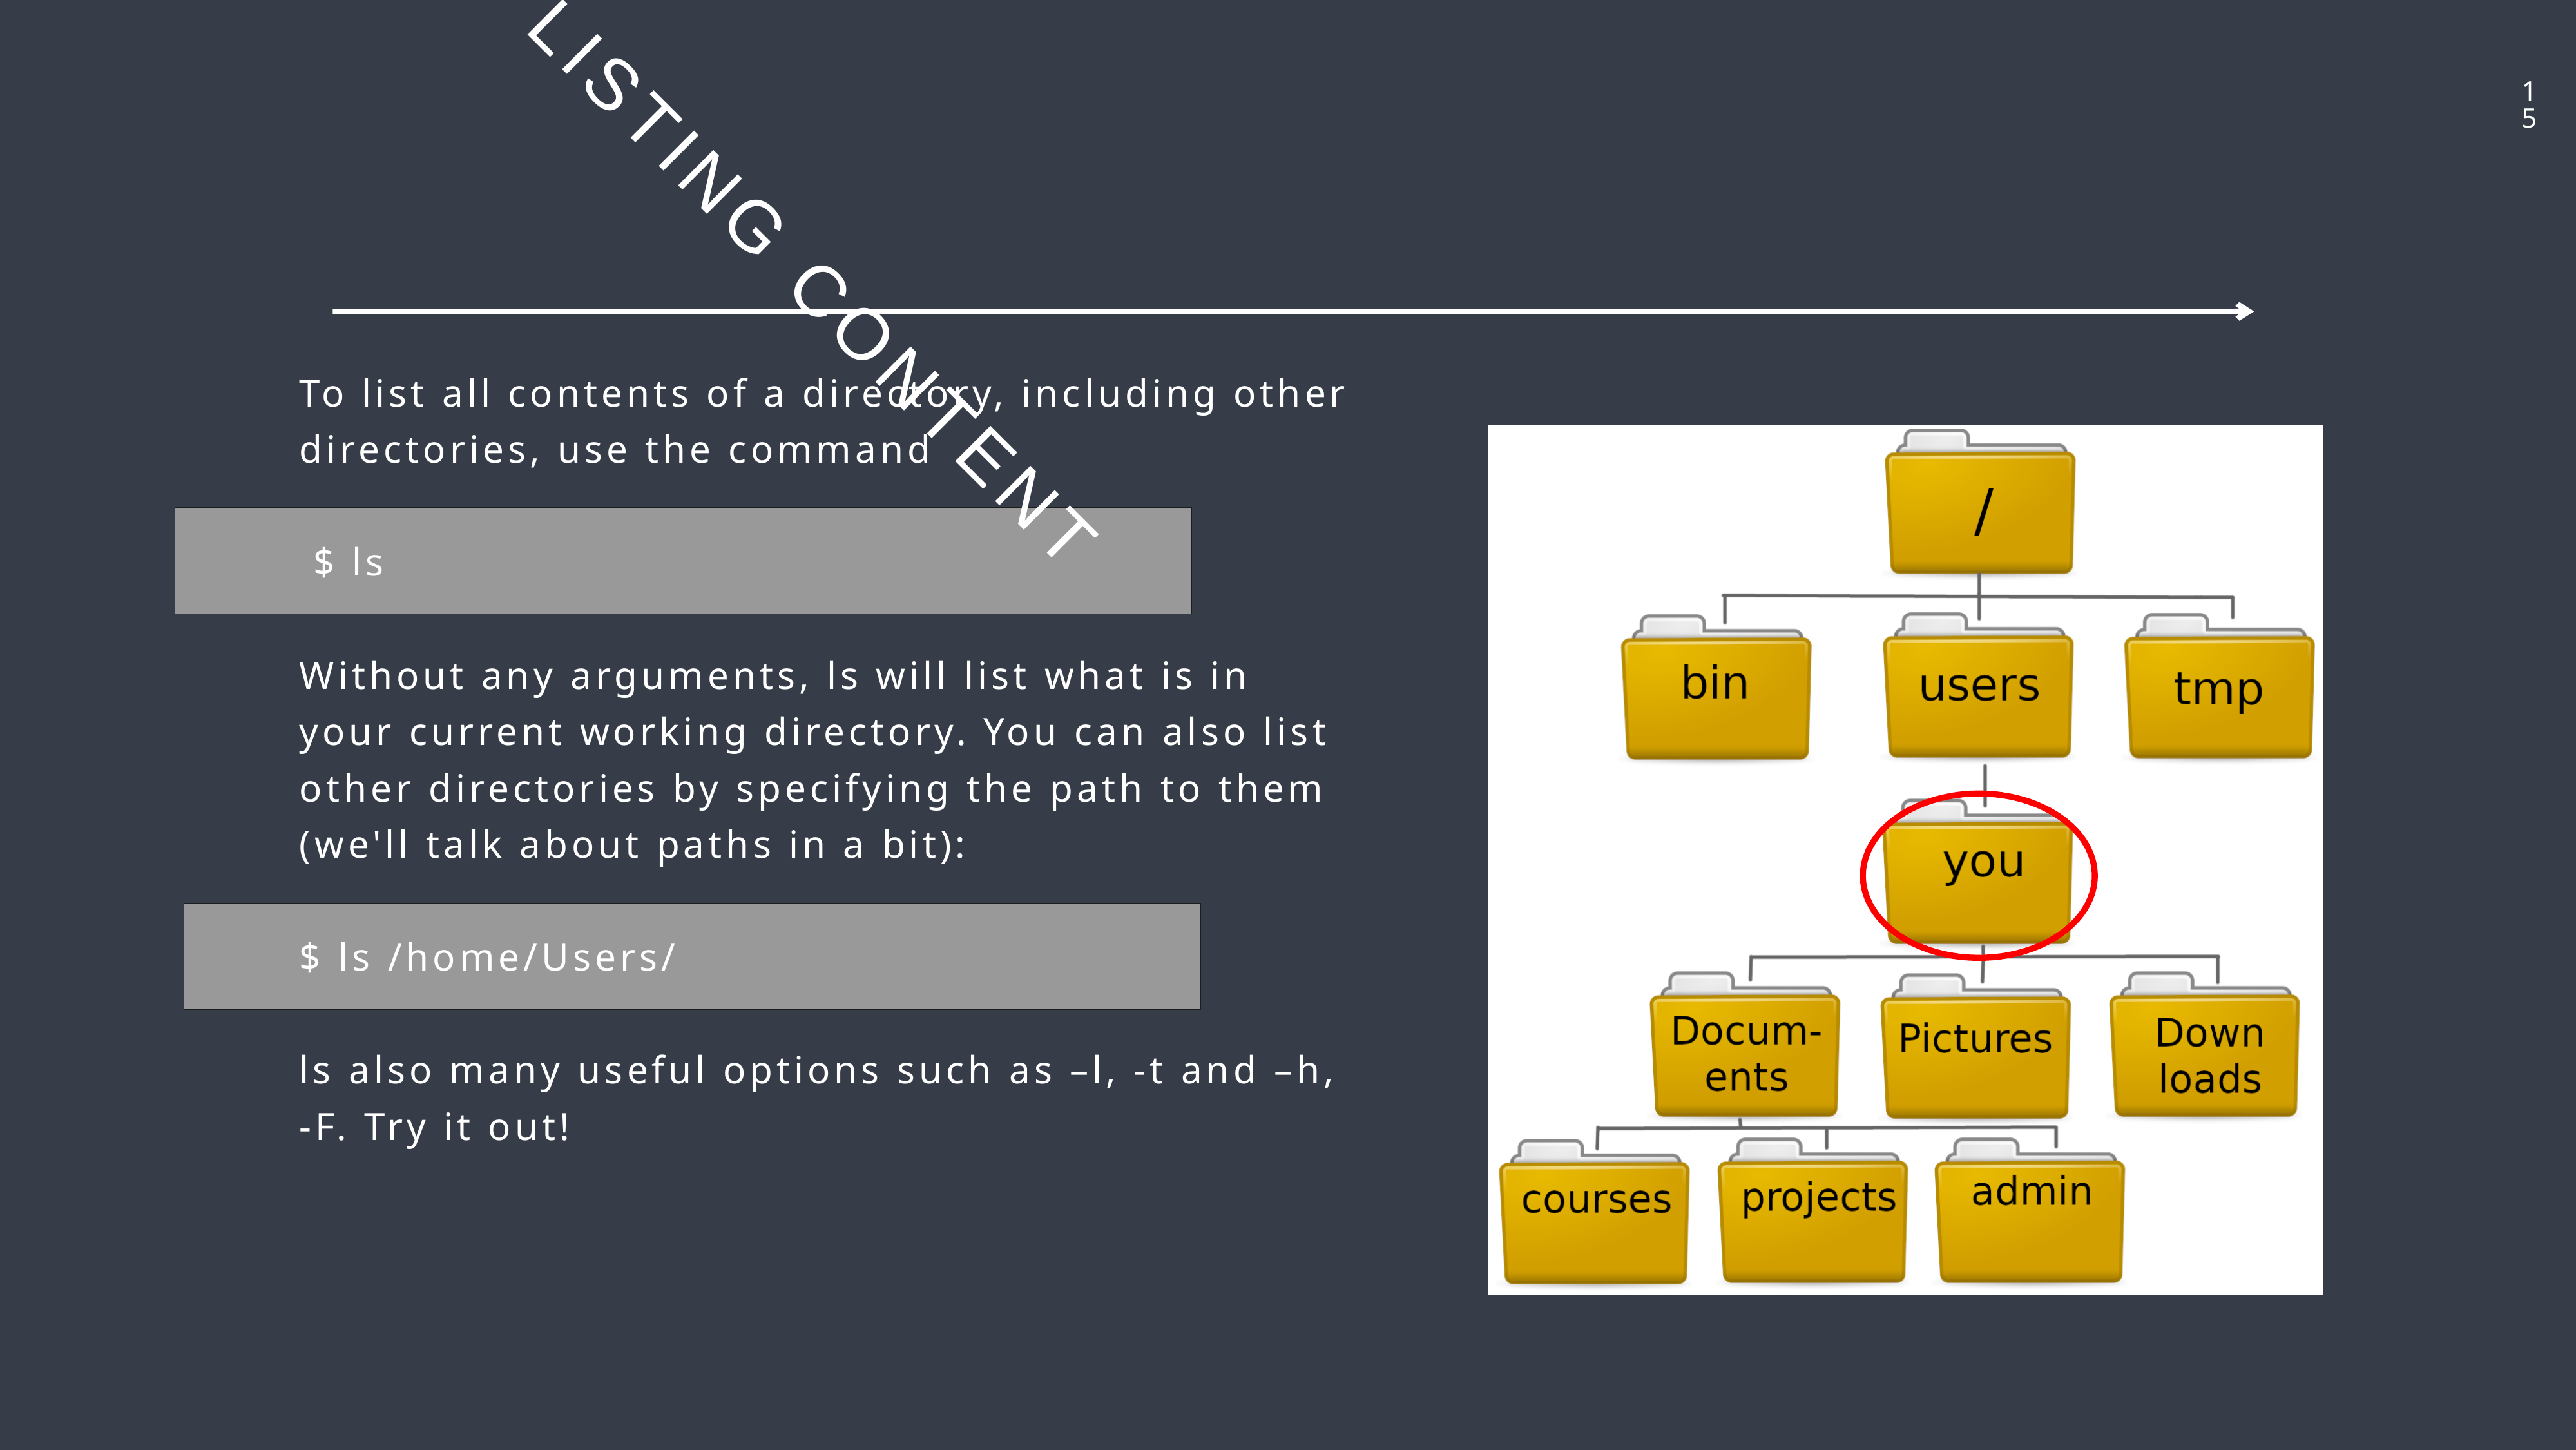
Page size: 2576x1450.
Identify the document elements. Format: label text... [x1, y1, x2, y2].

picture [1488, 425, 2323, 1295]
text_box To list all contents of a directory, including other directories, use the command $ ls Without any arguments, ls will list what is in your current working directory. You can also list other directories by specifying the path to them (we'll talk about paths in a bit): $ ls /home/Users/ ls also many useful options such as –l, -t and –h, -F. Try it out! [290, 353, 1371, 1256]
text_box [175, 507, 290, 614]
text_box 15 [2512, 64, 2552, 117]
text_box [184, 903, 290, 1010]
